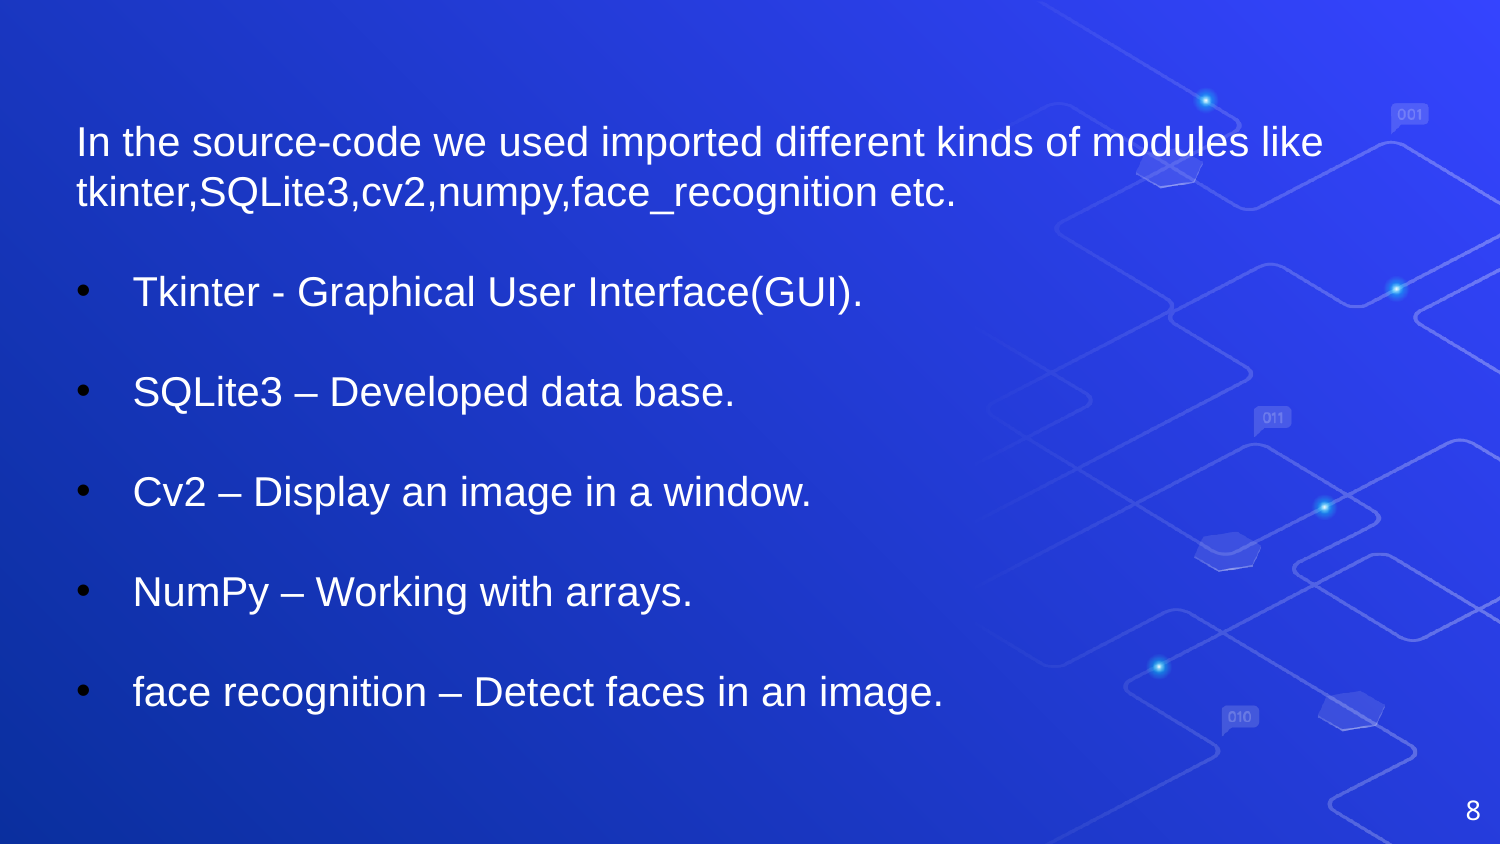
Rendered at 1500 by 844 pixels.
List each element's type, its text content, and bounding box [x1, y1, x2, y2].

picture [0, 0, 1500, 844]
slide_number 8 [1437, 779, 1482, 844]
text_box In the source-code we used imported different kinds of modules like tkinter,SQLite3,cv2,numpy,face_recognition etc. Tkinter - Graphical User Interface(GUI). SQLite3 – Developed data base. Cv2 – Display an image in a window. NumPy – Working with arrays. face recognition – Detect faces in an image. [61, 57, 1437, 844]
